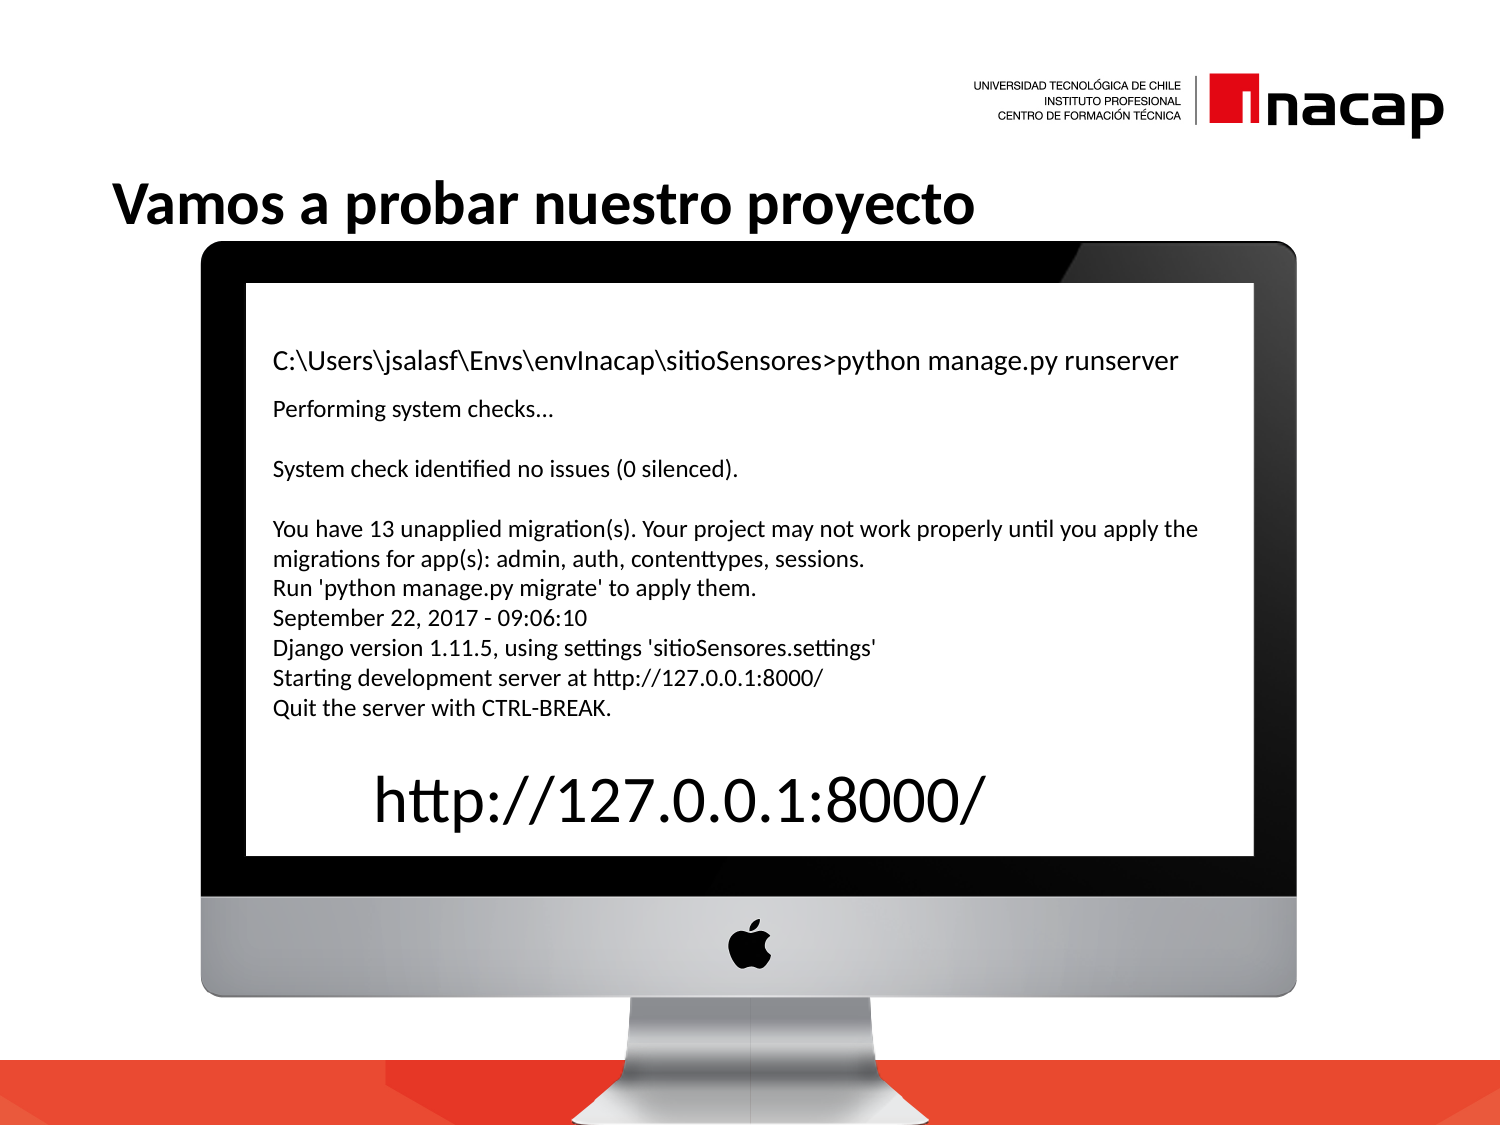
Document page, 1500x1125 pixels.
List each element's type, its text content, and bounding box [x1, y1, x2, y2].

picture [0, 0, 1500, 1125]
text_box Vamos a probar nuestro proyecto [97, 149, 1123, 250]
